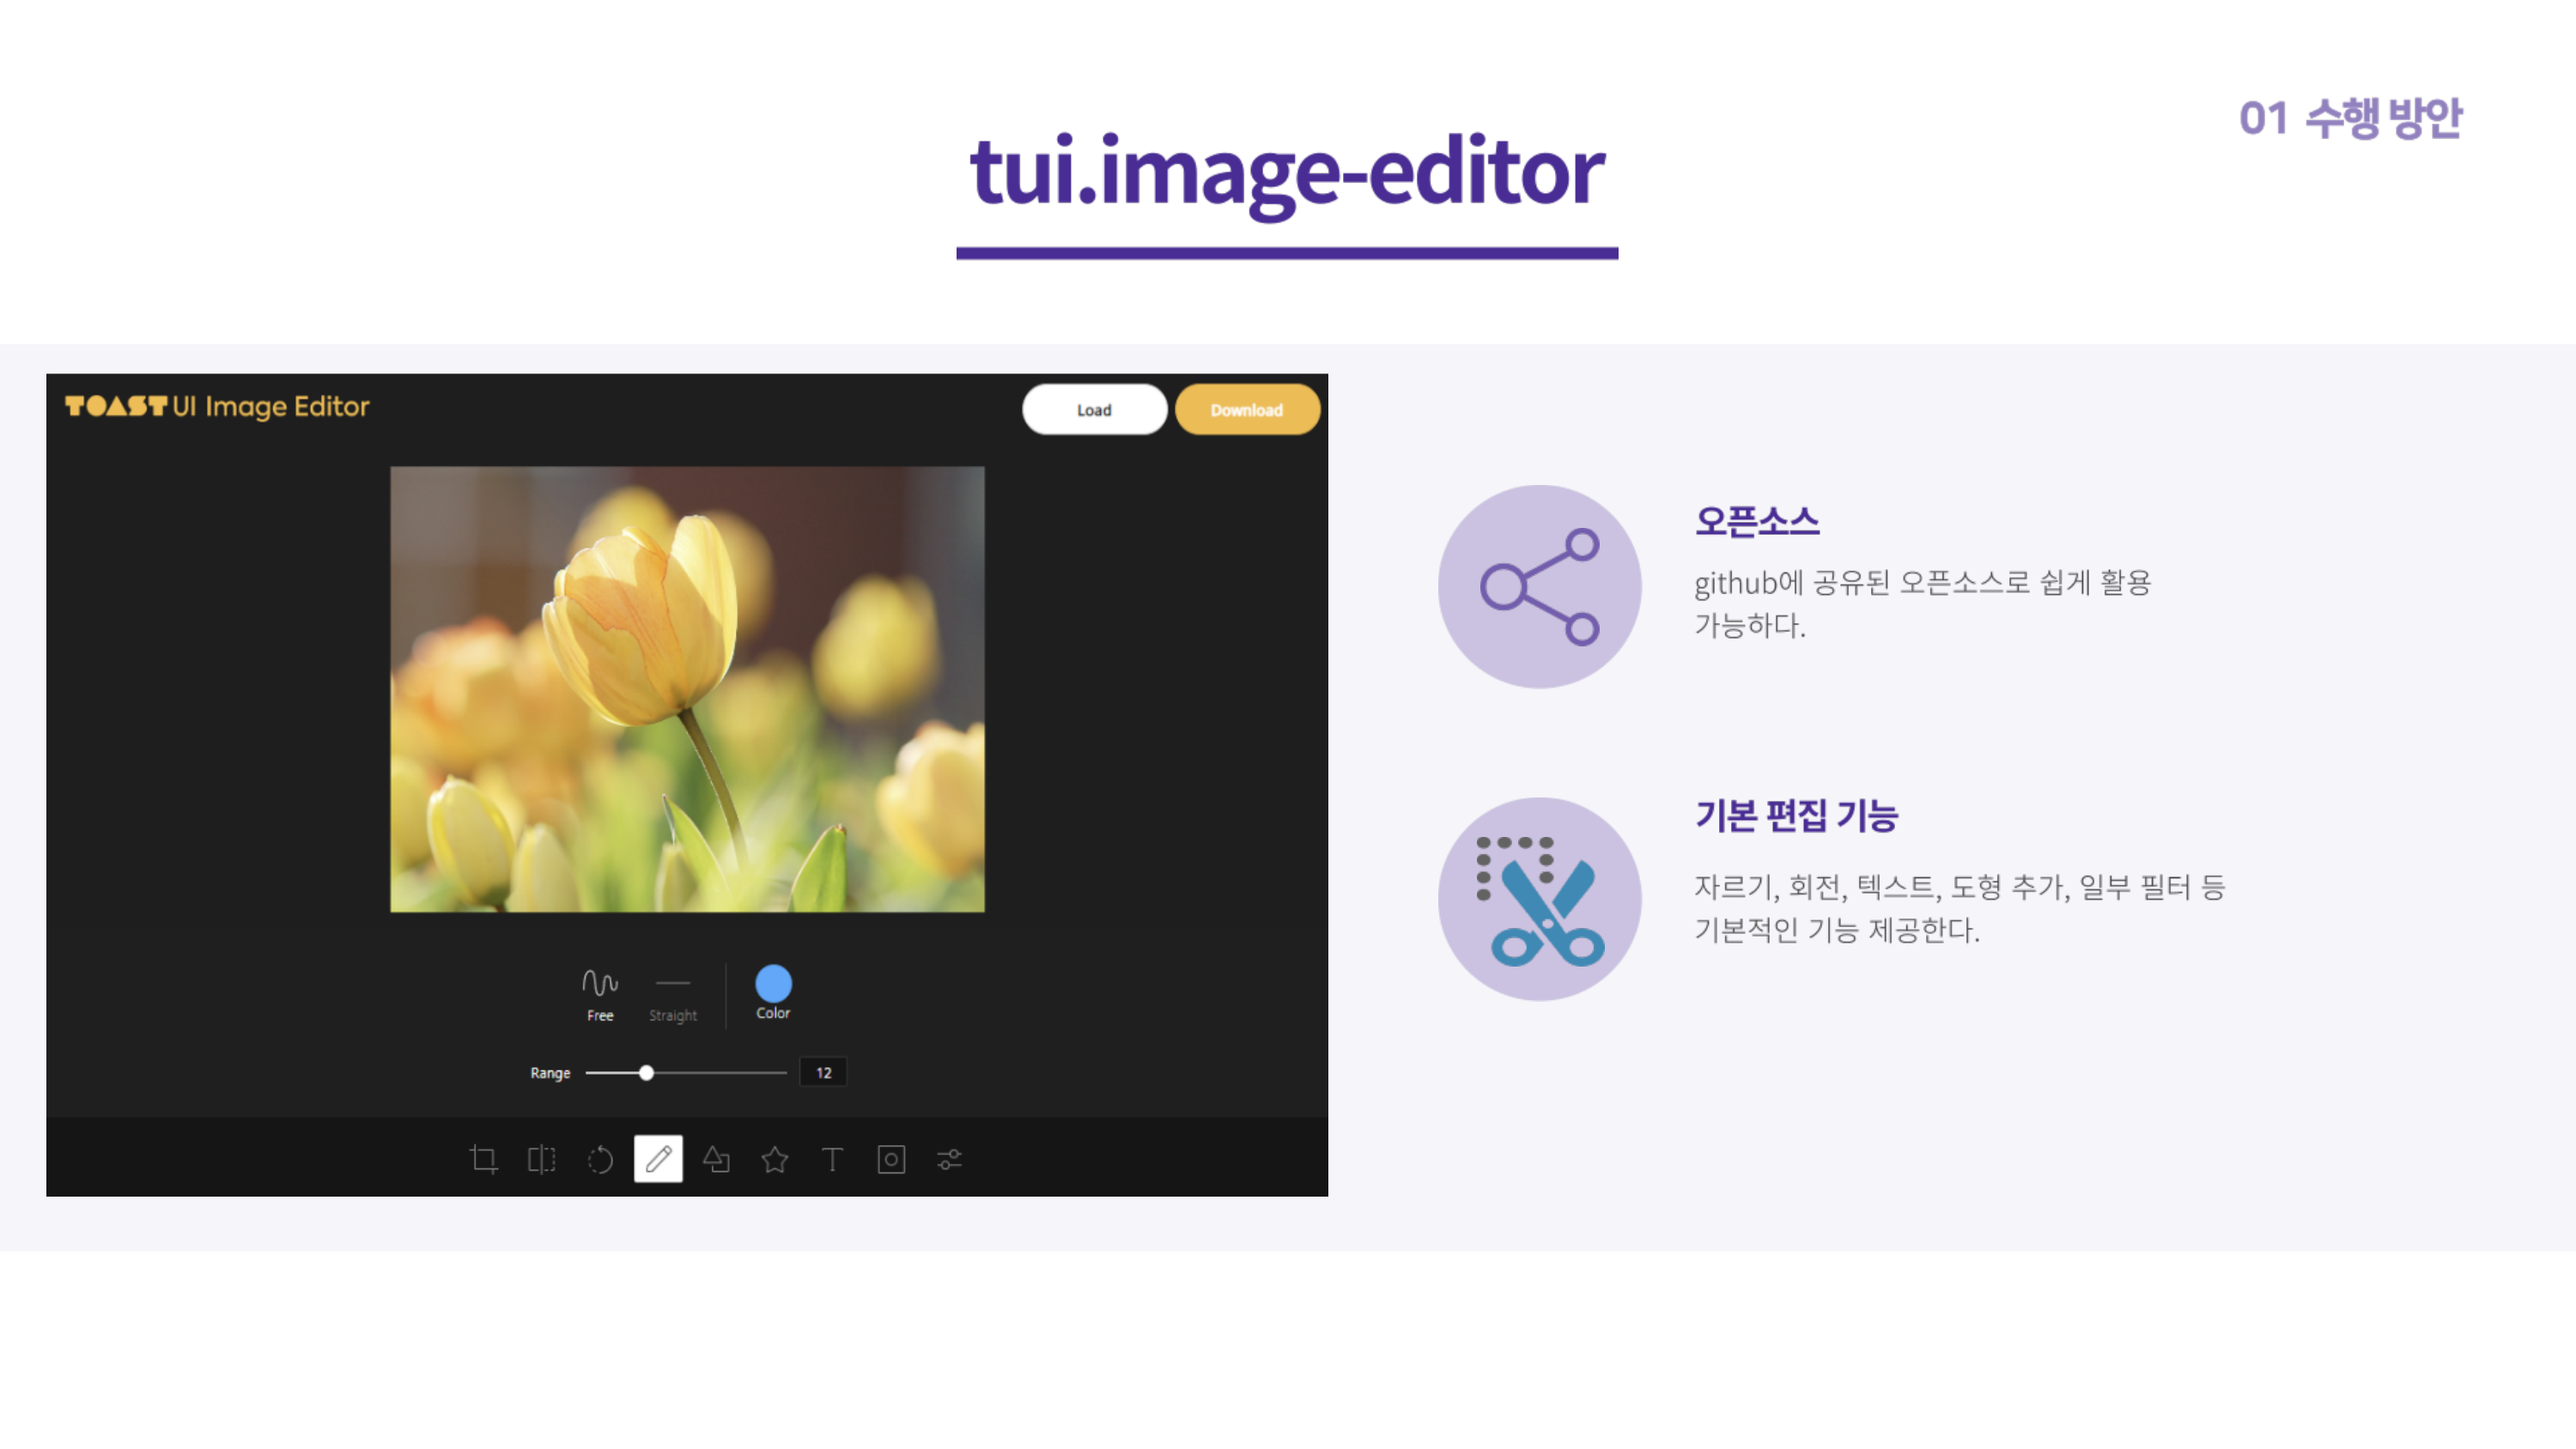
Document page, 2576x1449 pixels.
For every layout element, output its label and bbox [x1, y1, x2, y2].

picture [1684, 484, 2180, 672]
text_box [46, 373, 1328, 1197]
text_box [1477, 836, 1606, 967]
picture [1684, 779, 2254, 977]
text_box [1437, 797, 1643, 1002]
text_box [1480, 527, 1600, 646]
text_box [1437, 485, 1643, 689]
picture [919, 56, 1695, 330]
picture [2136, 70, 2552, 190]
text_box [0, 344, 2576, 1252]
